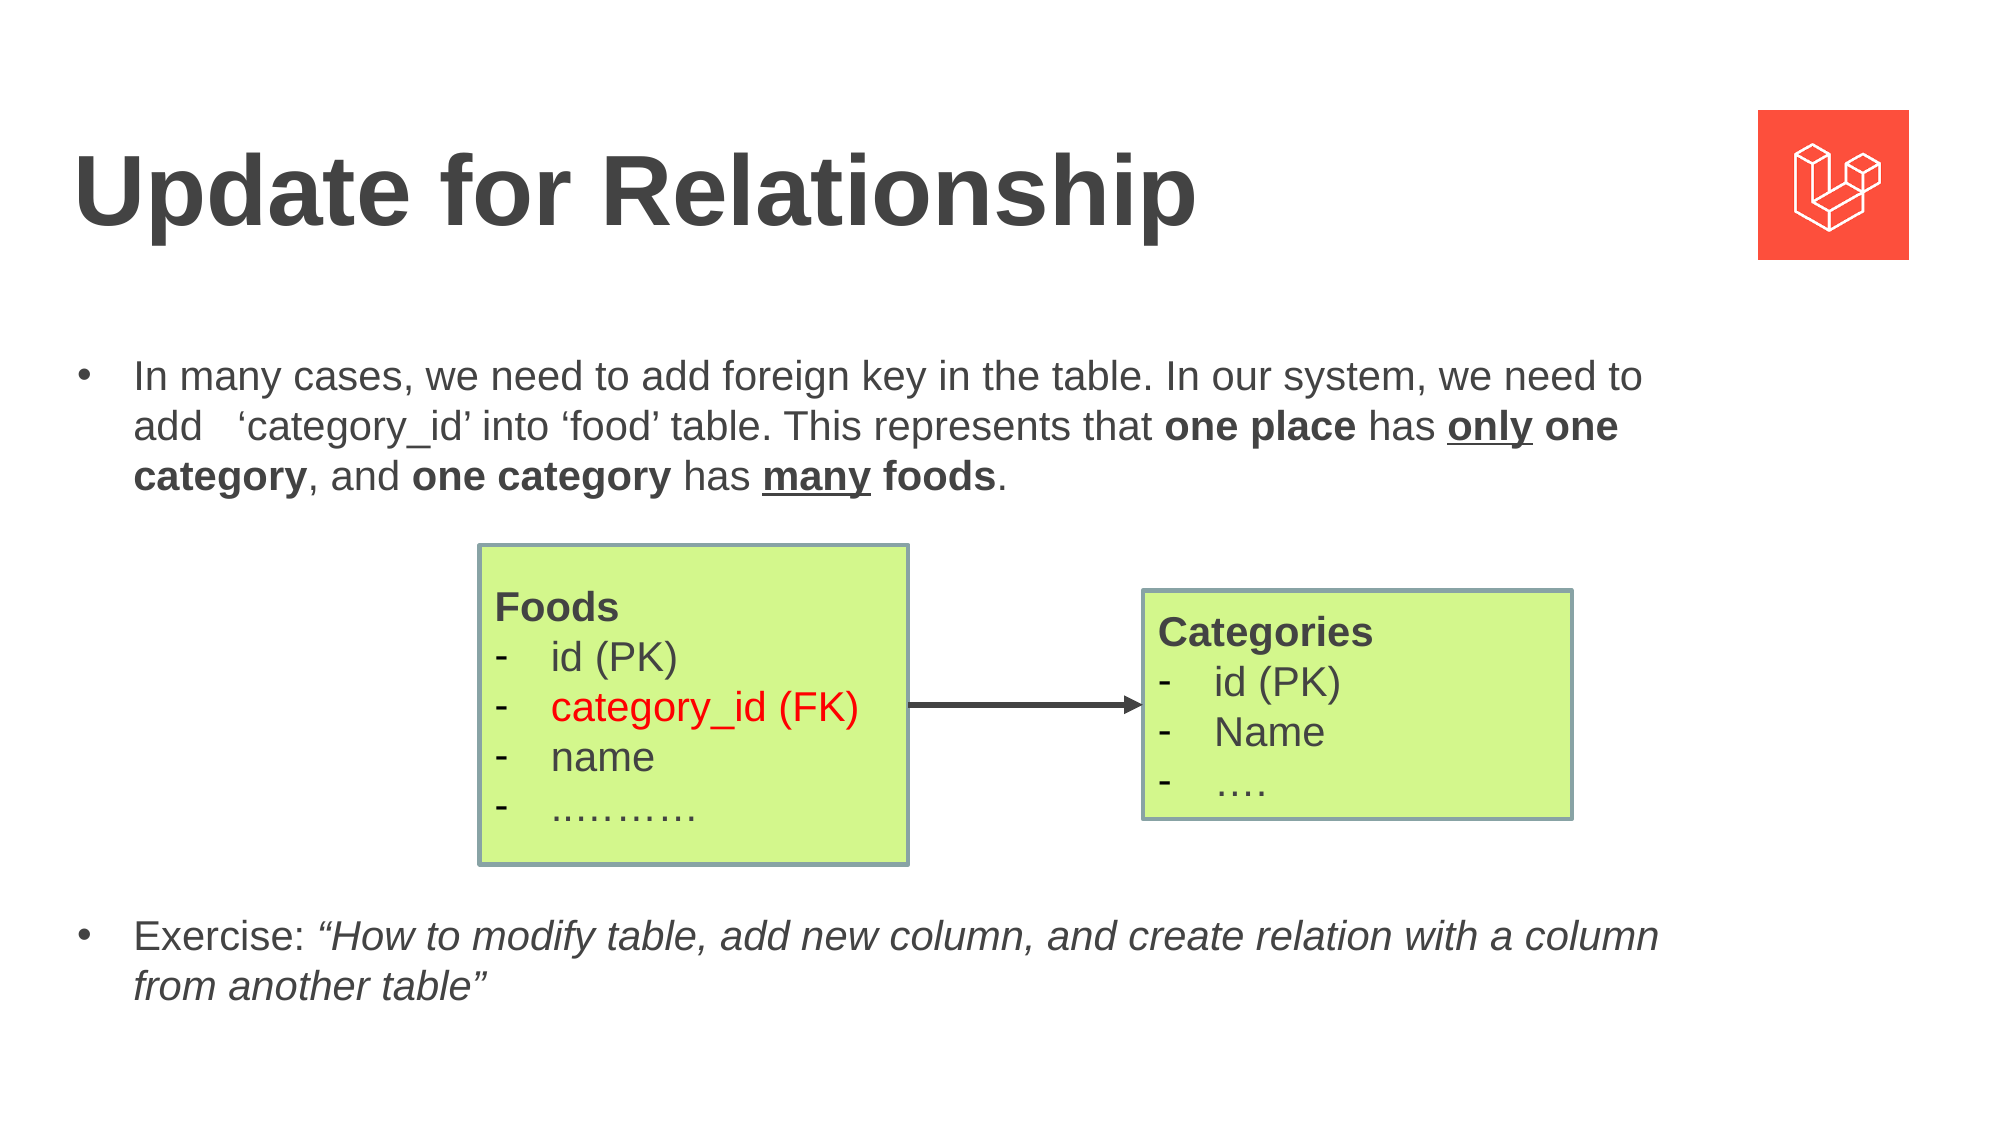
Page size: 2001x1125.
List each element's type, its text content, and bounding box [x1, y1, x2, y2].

list In many cases, we need to add foreign key in the table. In our system, we need to add ‘category_id’ into ‘food’ table. This represents that one place has only one category, and one category has many foods. Exercise: “How to modify table, add new column, and create relation with a column from another table” [43, 341, 1710, 1094]
title Update for Relationship [58, 91, 1675, 279]
text_box Categories id (PK) Name …. [1142, 590, 1572, 820]
picture [1758, 110, 1909, 261]
text_box Foods id (PK) category_id (FK) name ..……… [479, 545, 909, 865]
